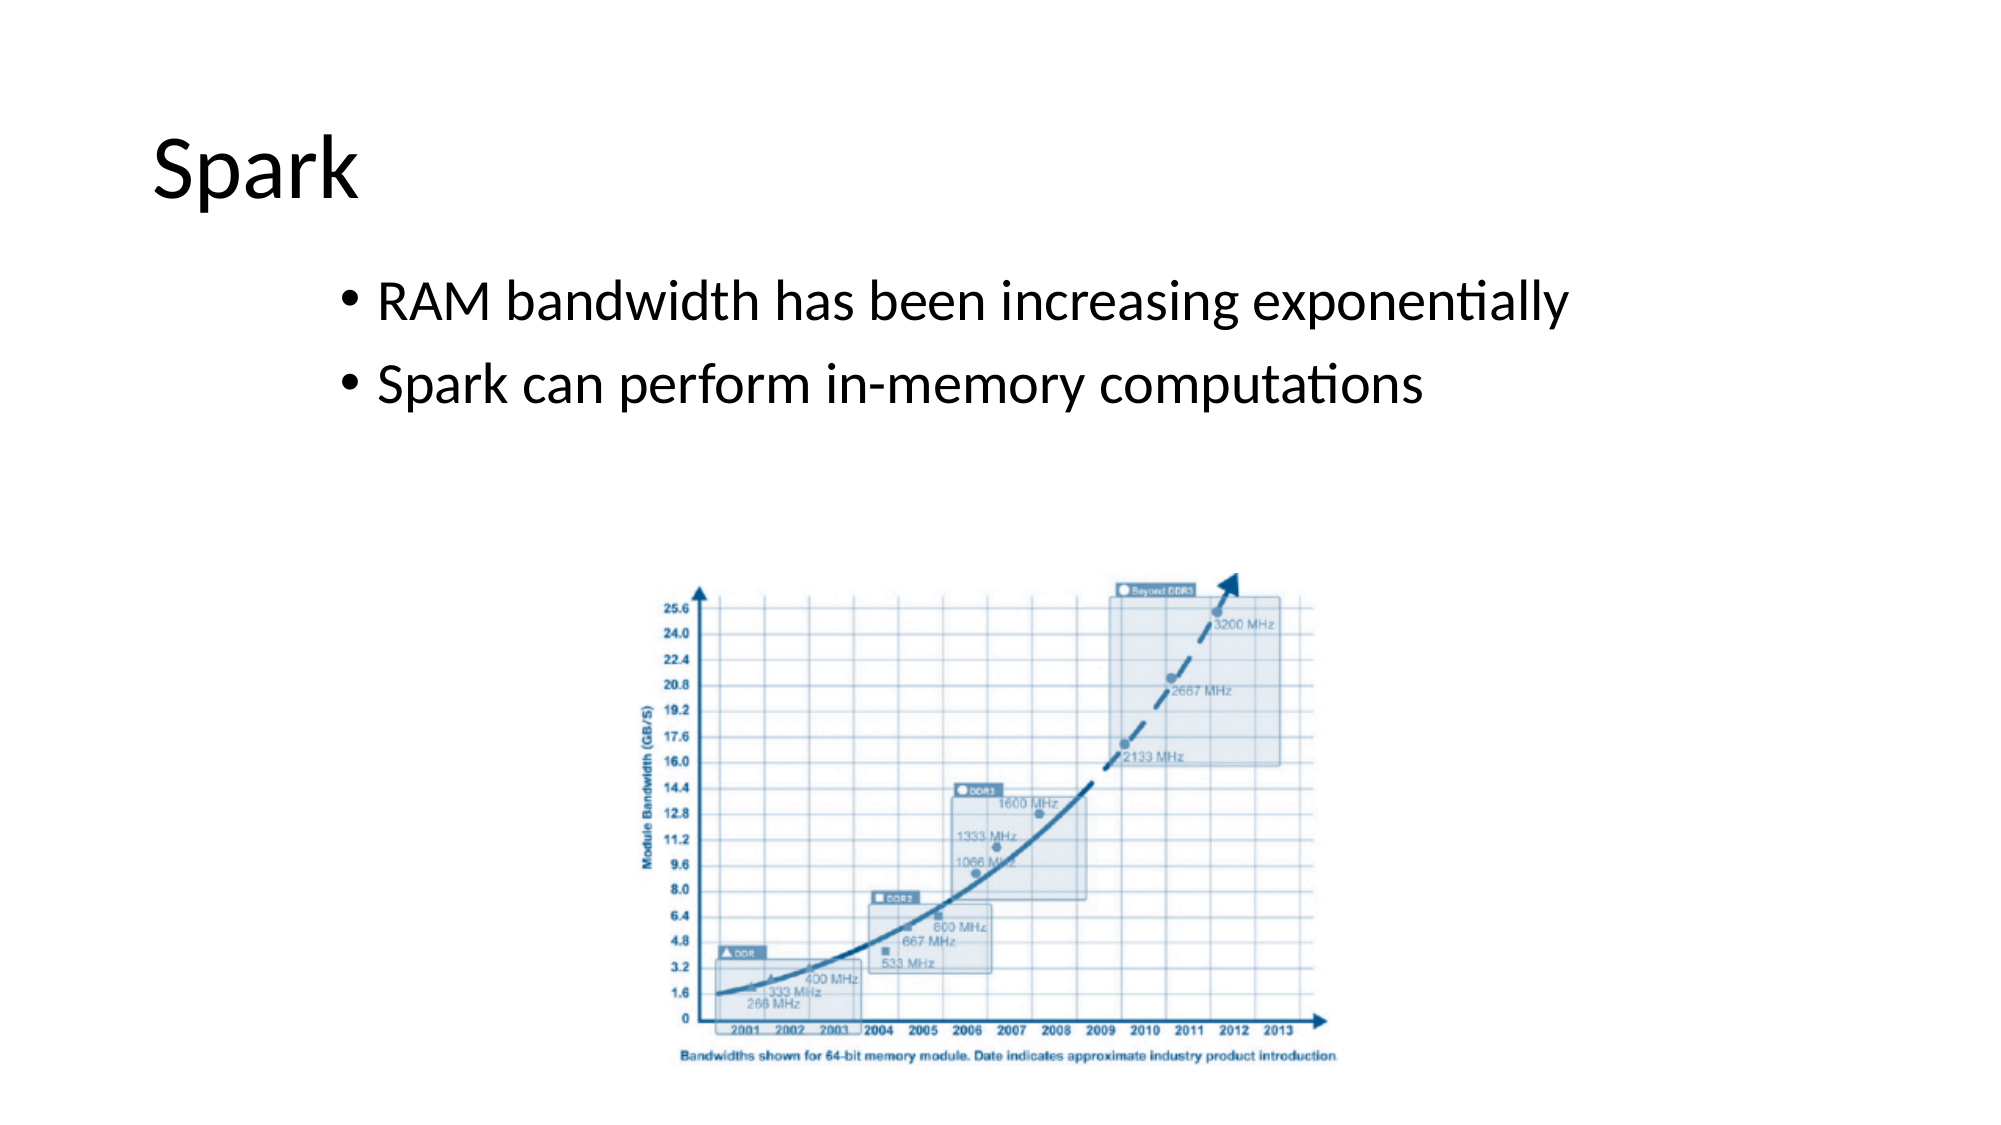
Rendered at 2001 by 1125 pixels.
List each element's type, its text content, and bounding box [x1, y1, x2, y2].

list RAM bandwidth has been increasing exponentially Spark can perform in-memory computations [324, 262, 1675, 574]
picture [624, 573, 1338, 1074]
title Spark [137, 59, 1863, 278]
